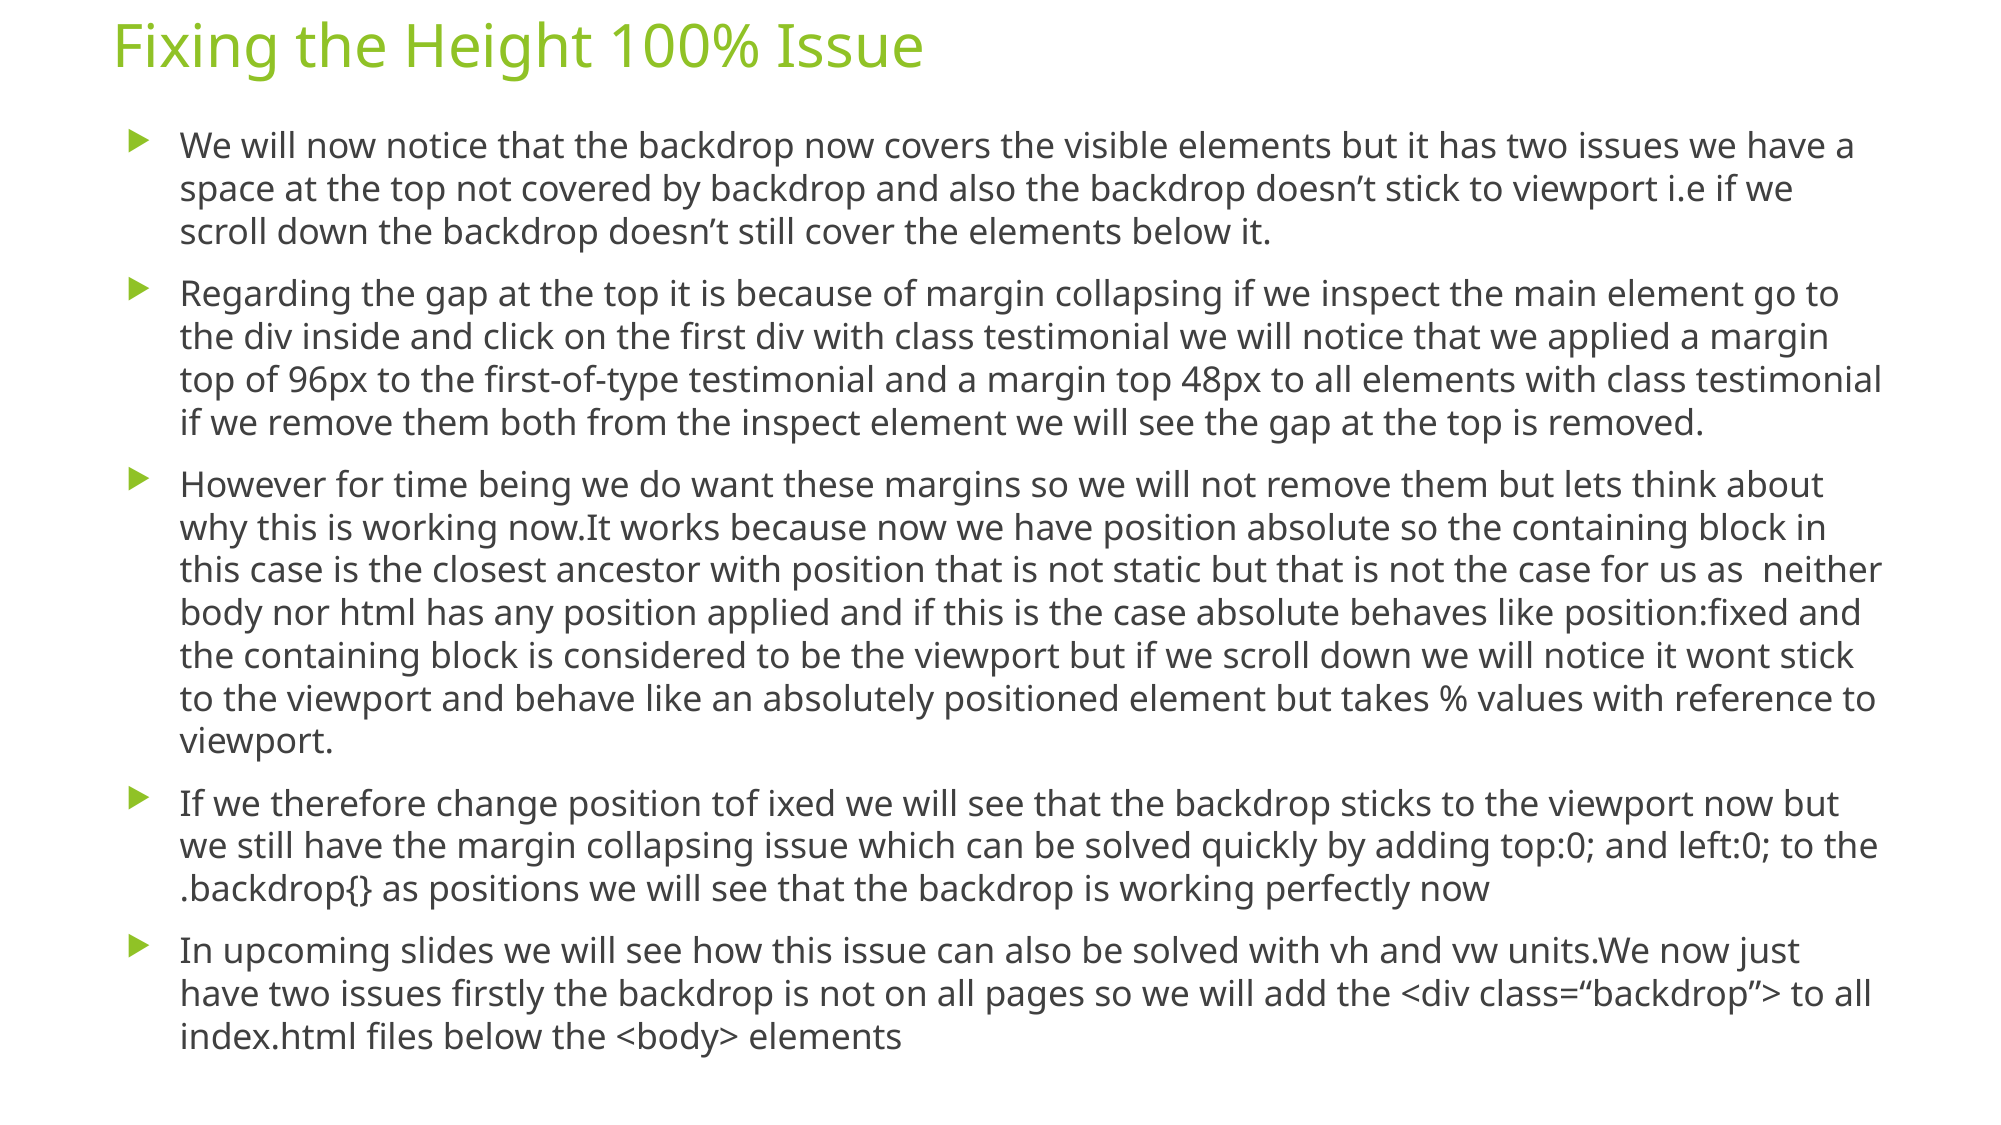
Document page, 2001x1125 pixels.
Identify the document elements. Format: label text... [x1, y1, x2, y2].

list We will now notice that the backdrop now covers the visible elements but it has two issues we have a space at the top not covered by backdrop and also the backdrop doesn’t stick to viewport i.e if we scroll down the backdrop doesn’t still cover the elements below it. Regarding the gap at the top it is because of margin collapsing if we inspect the main element go to the div inside and click on the first div with class testimonial we will notice that we applied a margin top of 96px to the first-of-type testimonial and a margin top 48px to all elements with class testimonial if we remove them both from the inspect element we will see the gap at the top is removed. However for time being we do want these margins so we will not remove them but lets think about why this is working now.It works because now we have position absolute so the containing block in this case is the closest ancestor with position that is not static but that is not the case for us as neither body nor html has any position applied and if this is the case absolute behaves like position:fixed and the containing block is considered to be the viewport but if we scroll down we will notice it wont stick to the viewport and behave like an absolutely positioned element but takes % values with reference to viewport. If we therefore change position tof ixed we will see that the backdrop sticks to the viewport now but we still have the margin collapsing issue which can be solved quickly by adding top:0; and left:0; to the .backdrop{} as positions we will see that the backdrop is working perfectly now In upcoming slides we will see how this issue can also be solved with vh and vw units.We now just have two issues firstly the backdrop is not on all pages so we will add the <div class=“backdrop”> to all index.html files below the <body> elements [111, 115, 1903, 1071]
title Fixing the Height 100% Issue [97, 0, 1508, 88]
